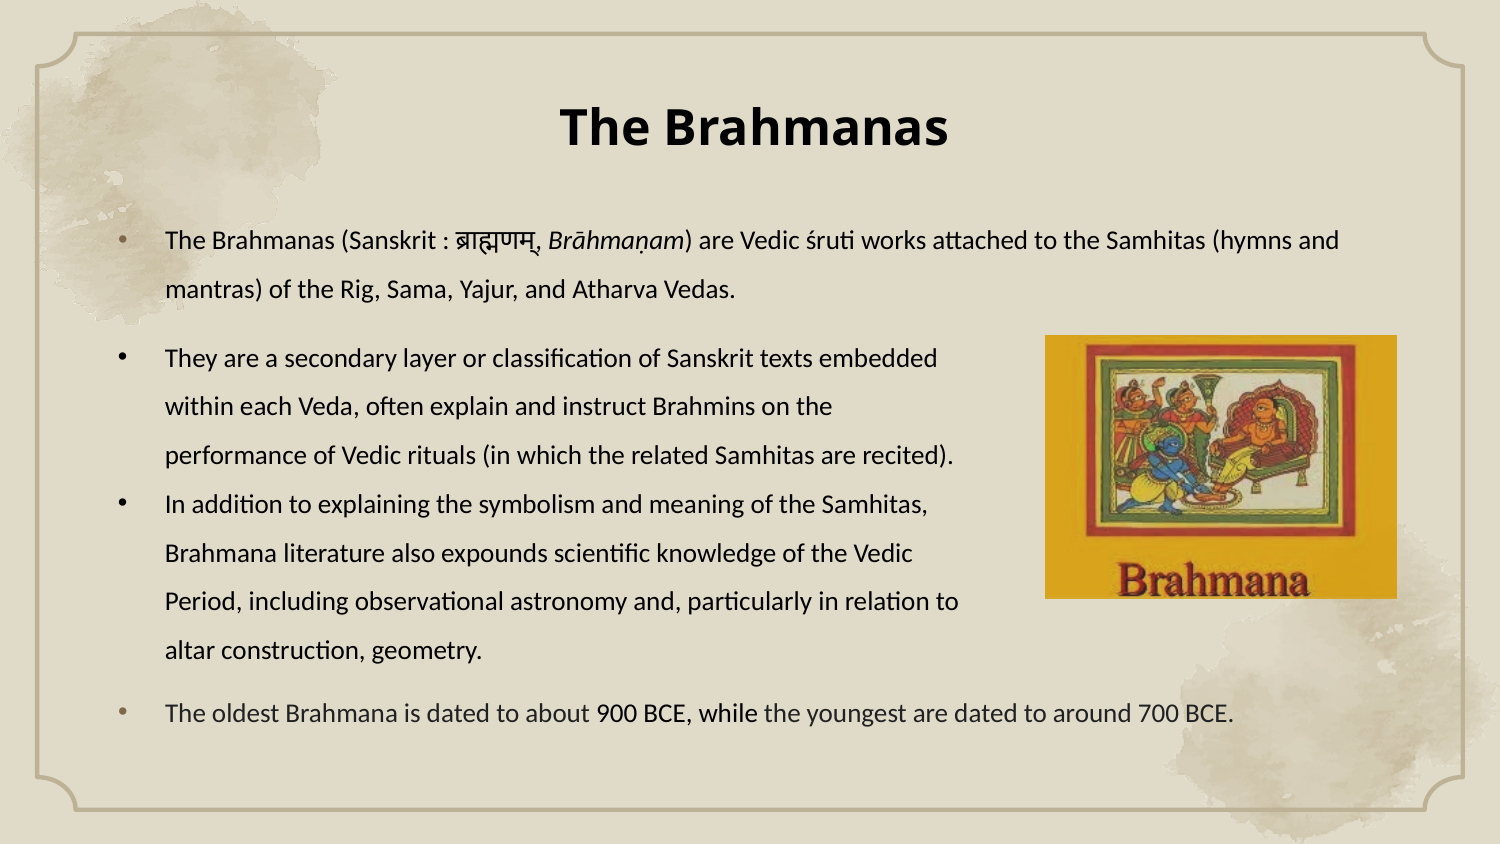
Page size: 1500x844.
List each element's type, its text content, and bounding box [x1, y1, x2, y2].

title The Brahmanas [544, 39, 1500, 212]
picture [1045, 335, 1398, 600]
text_box The Brahmanas (Sanskrit : ब्राह्मणम्, Brāhmaṇam) are Vedic śruti works attached to the Samhitas (hymns and mantras) of the Rig, Sama, Yajur, and Atharva Vedas. The oldest Brahmana is dated to about 900 BCE, while the youngest are dated to around 700 BCE. [103, 199, 1377, 735]
text_box They are a secondary layer or classification of Sanskrit texts embedded within each Veda, often explain and instruct Brahmins on the performance of Vedic rituals (in which the related Samhitas are recited). In addition to explaining the symbolism and meaning of the Samhitas, Brahmana literature also expounds scientific knowledge of the Vedic Period, including observational astronomy and, particularly in relation to altar construction, geometry. [103, 316, 986, 673]
